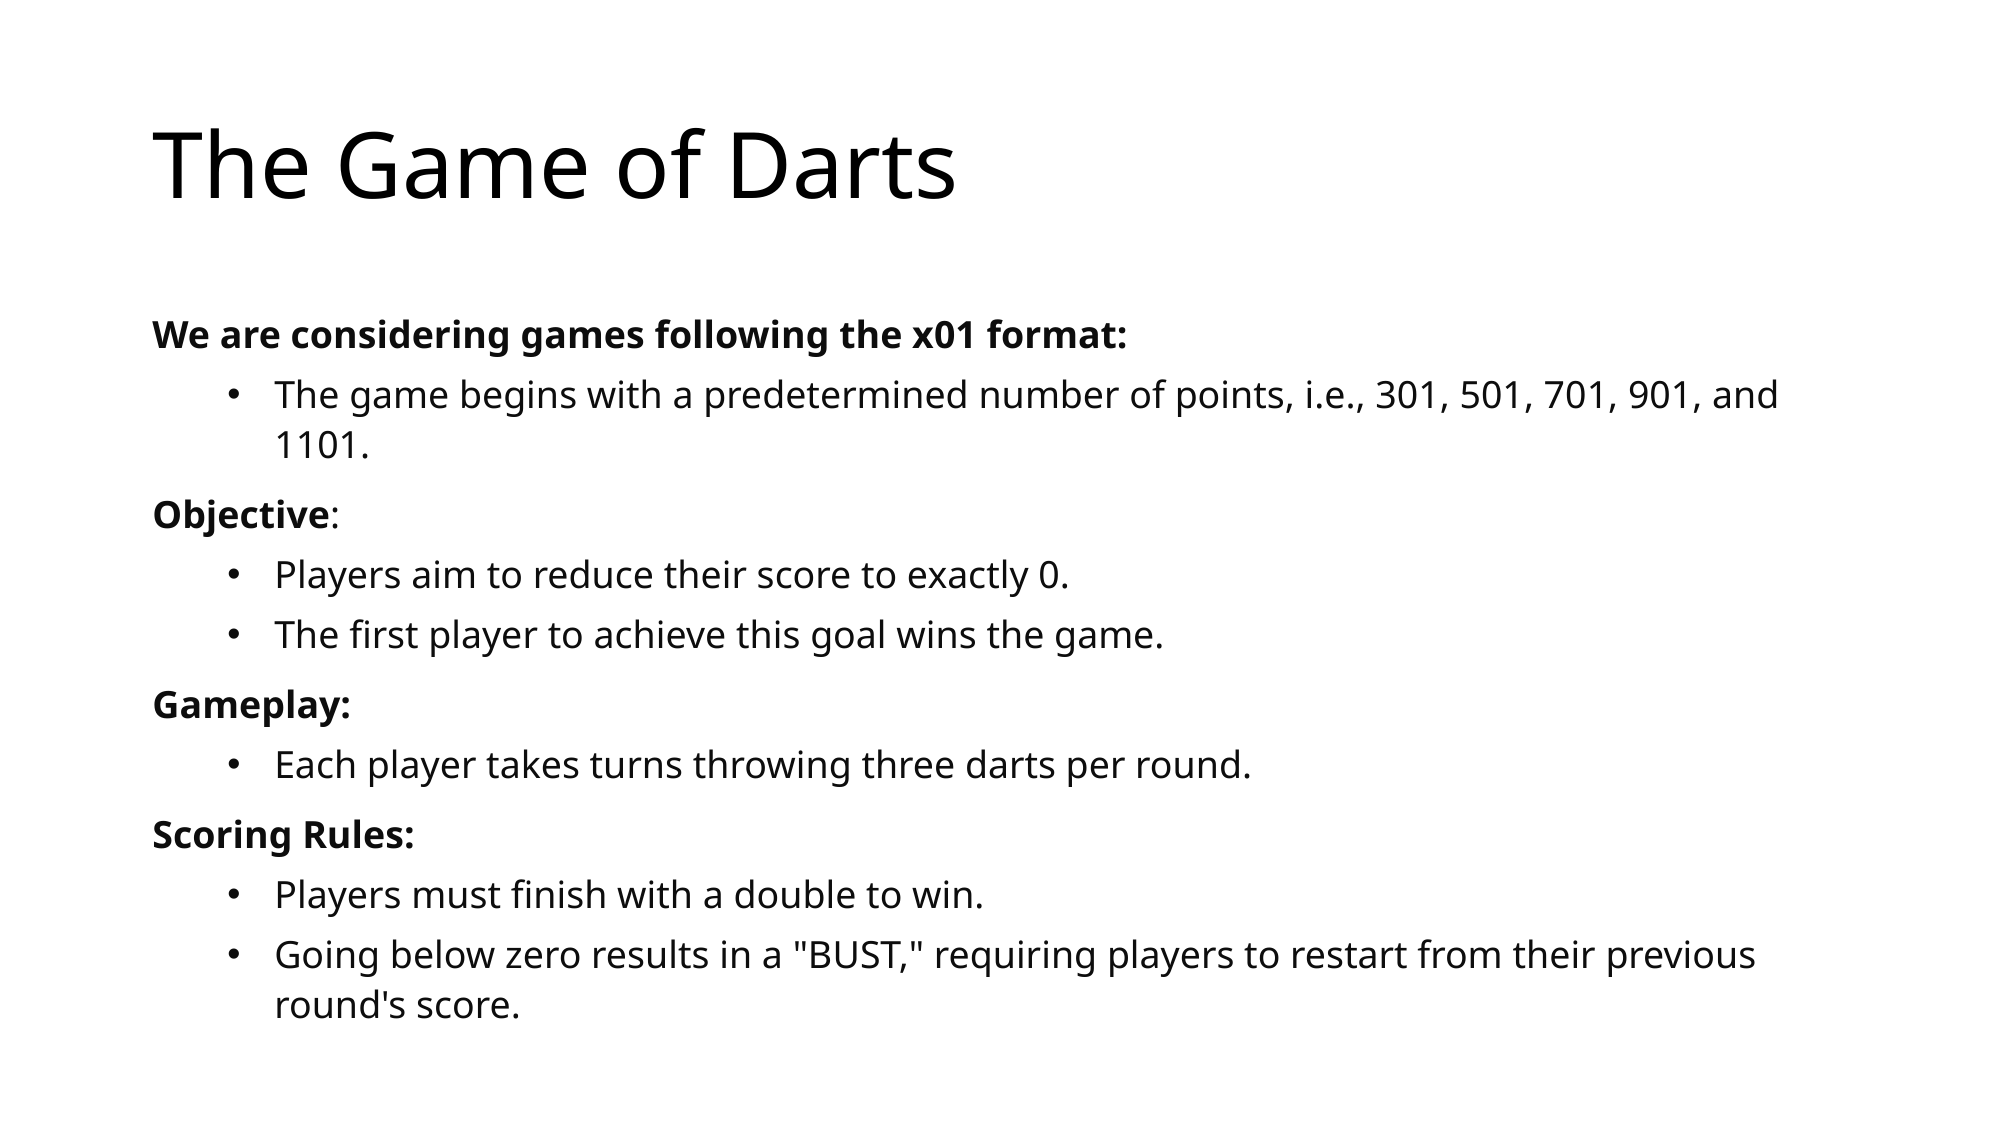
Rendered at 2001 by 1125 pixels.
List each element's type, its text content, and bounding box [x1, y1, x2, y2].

list We are considering games following the x01 format: The game begins with a predetermined number of points, i.e., 301, 501, 701, 901, and 1101. Objective: Players aim to reduce their score to exactly 0. The first player to achieve this goal wins the game. Gameplay: Each player takes turns throwing three darts per round. Scoring Rules: Players must finish with a double to win. Going below zero results in a "BUST," requiring players to restart from their previous round's score. [137, 299, 1863, 1014]
title The Game of Darts [137, 59, 1863, 278]
